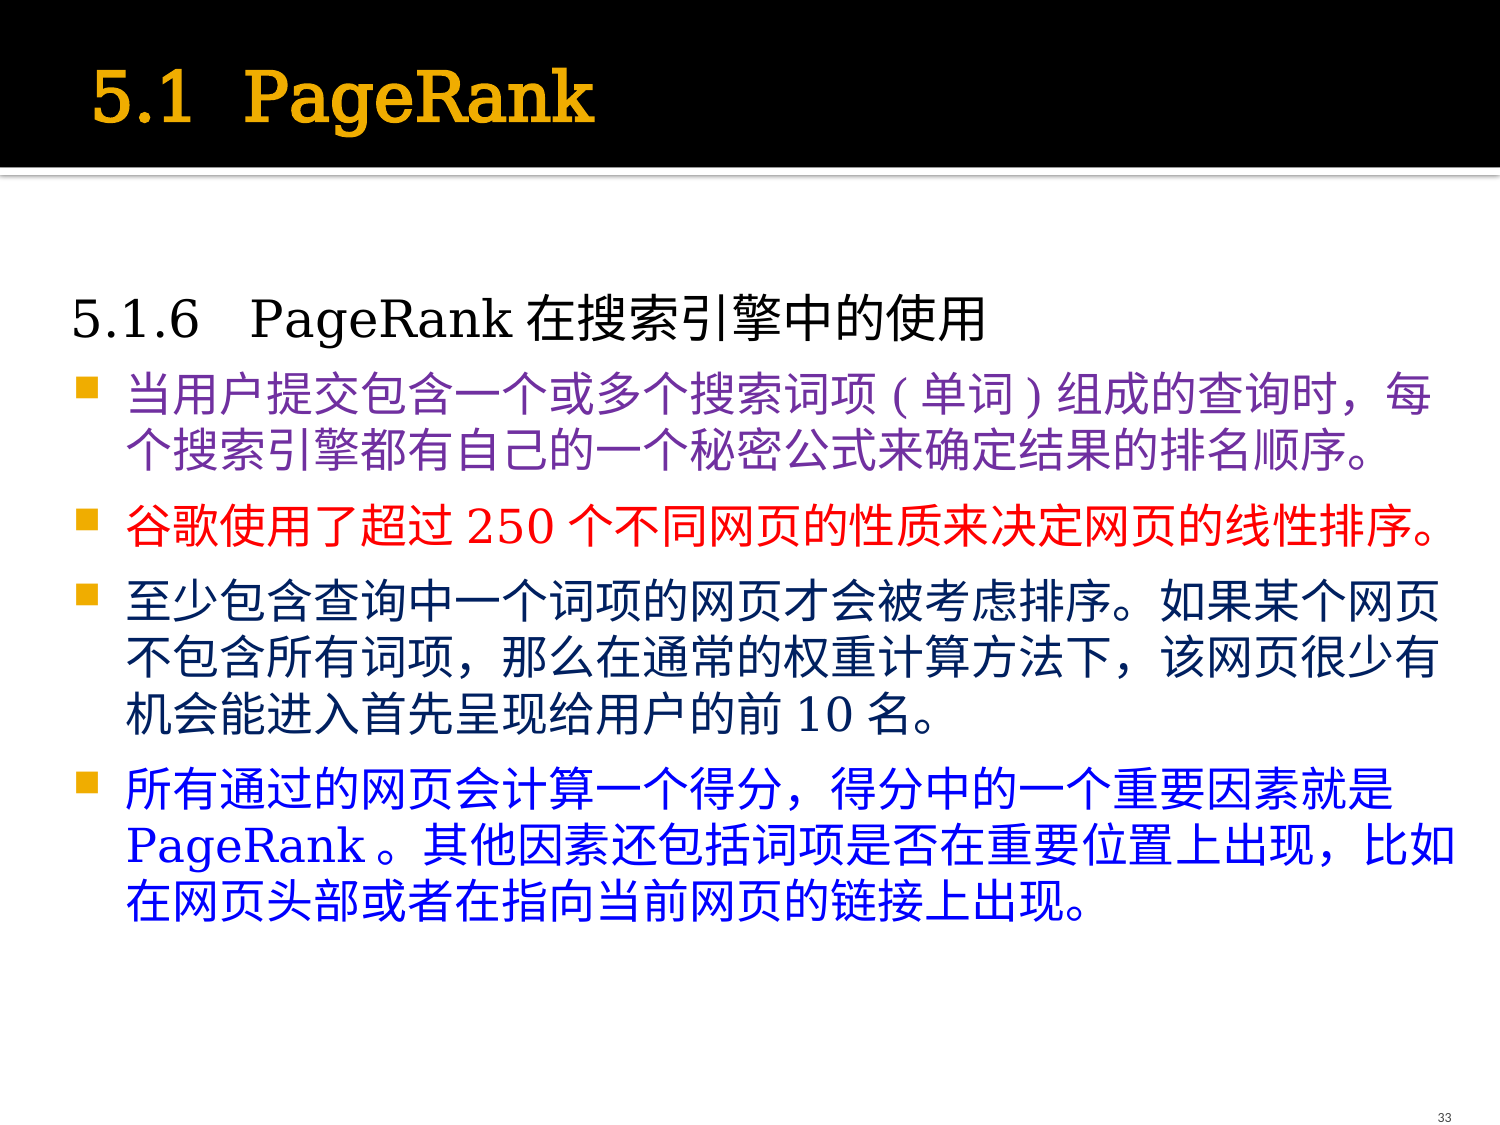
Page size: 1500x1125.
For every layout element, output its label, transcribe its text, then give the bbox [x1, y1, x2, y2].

title 5.1 PageRank [75, 12, 1425, 175]
slide_number 33 [1345, 1080, 1467, 1125]
text_box 当用户提交包含一个或多个搜索词项(单词)组成的查询时，每个搜索引擎都有自己的一个秘密公式来确定结果的排名顺序。 谷歌使用了超过250个不同网页的性质来决定网页的线性排序。 至少包含查询中一个词项的网页才会被考虑排序。如果某个网页不包含所有词项，那么在通常的权重计算方法下，该网页很少有机会能进入首先呈现给用户的前10名。 所有通过的网页会计算一个得分，得分中的一个重要因素就是PageRank。其他因素还包括词项是否在重要位置上出现，比如在网页头部或者在指向当前网页的链接上出现。 [46, 353, 1482, 972]
list 5.1.6 PageRank在搜索引擎中的使用 [46, 271, 1425, 353]
